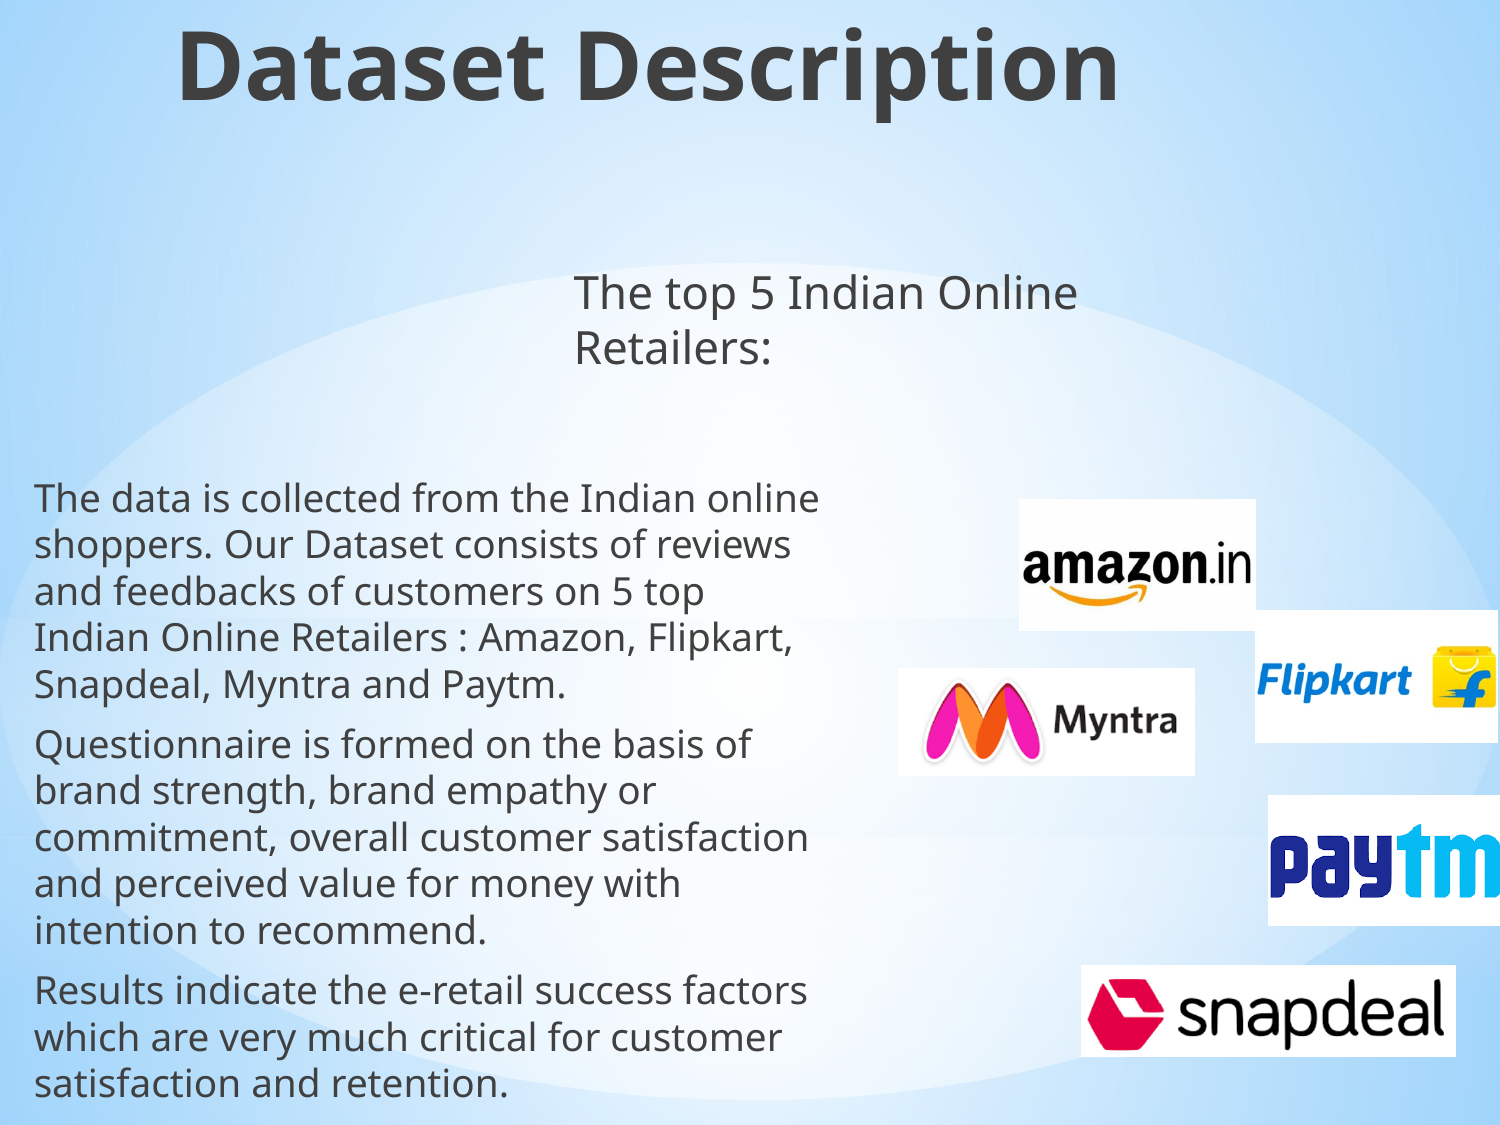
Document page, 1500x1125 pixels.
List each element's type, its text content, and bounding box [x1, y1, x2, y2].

text_box The top 5 Indian Online Retailers: [558, 256, 1176, 412]
picture [1268, 795, 1500, 927]
text_box The data is collected from the Indian online shoppers. Our Dataset consists of reviews and feedbacks of customers on 5 top Indian Online Retailers : Amazon, Flipkart, Snapdeal, Myntra and Paytm. Questionnaire is formed on the basis of brand strength, brand empathy or commitment, overall customer satisfaction and perceived value for money with intention to recommend. Results indicate the e-retail success factors which are very much critical for customer satisfaction and retention. [18, 466, 838, 1125]
text_box Dataset Description [0, 0, 1138, 101]
picture [1080, 965, 1456, 1057]
picture [898, 668, 1196, 776]
picture [1019, 499, 1498, 743]
